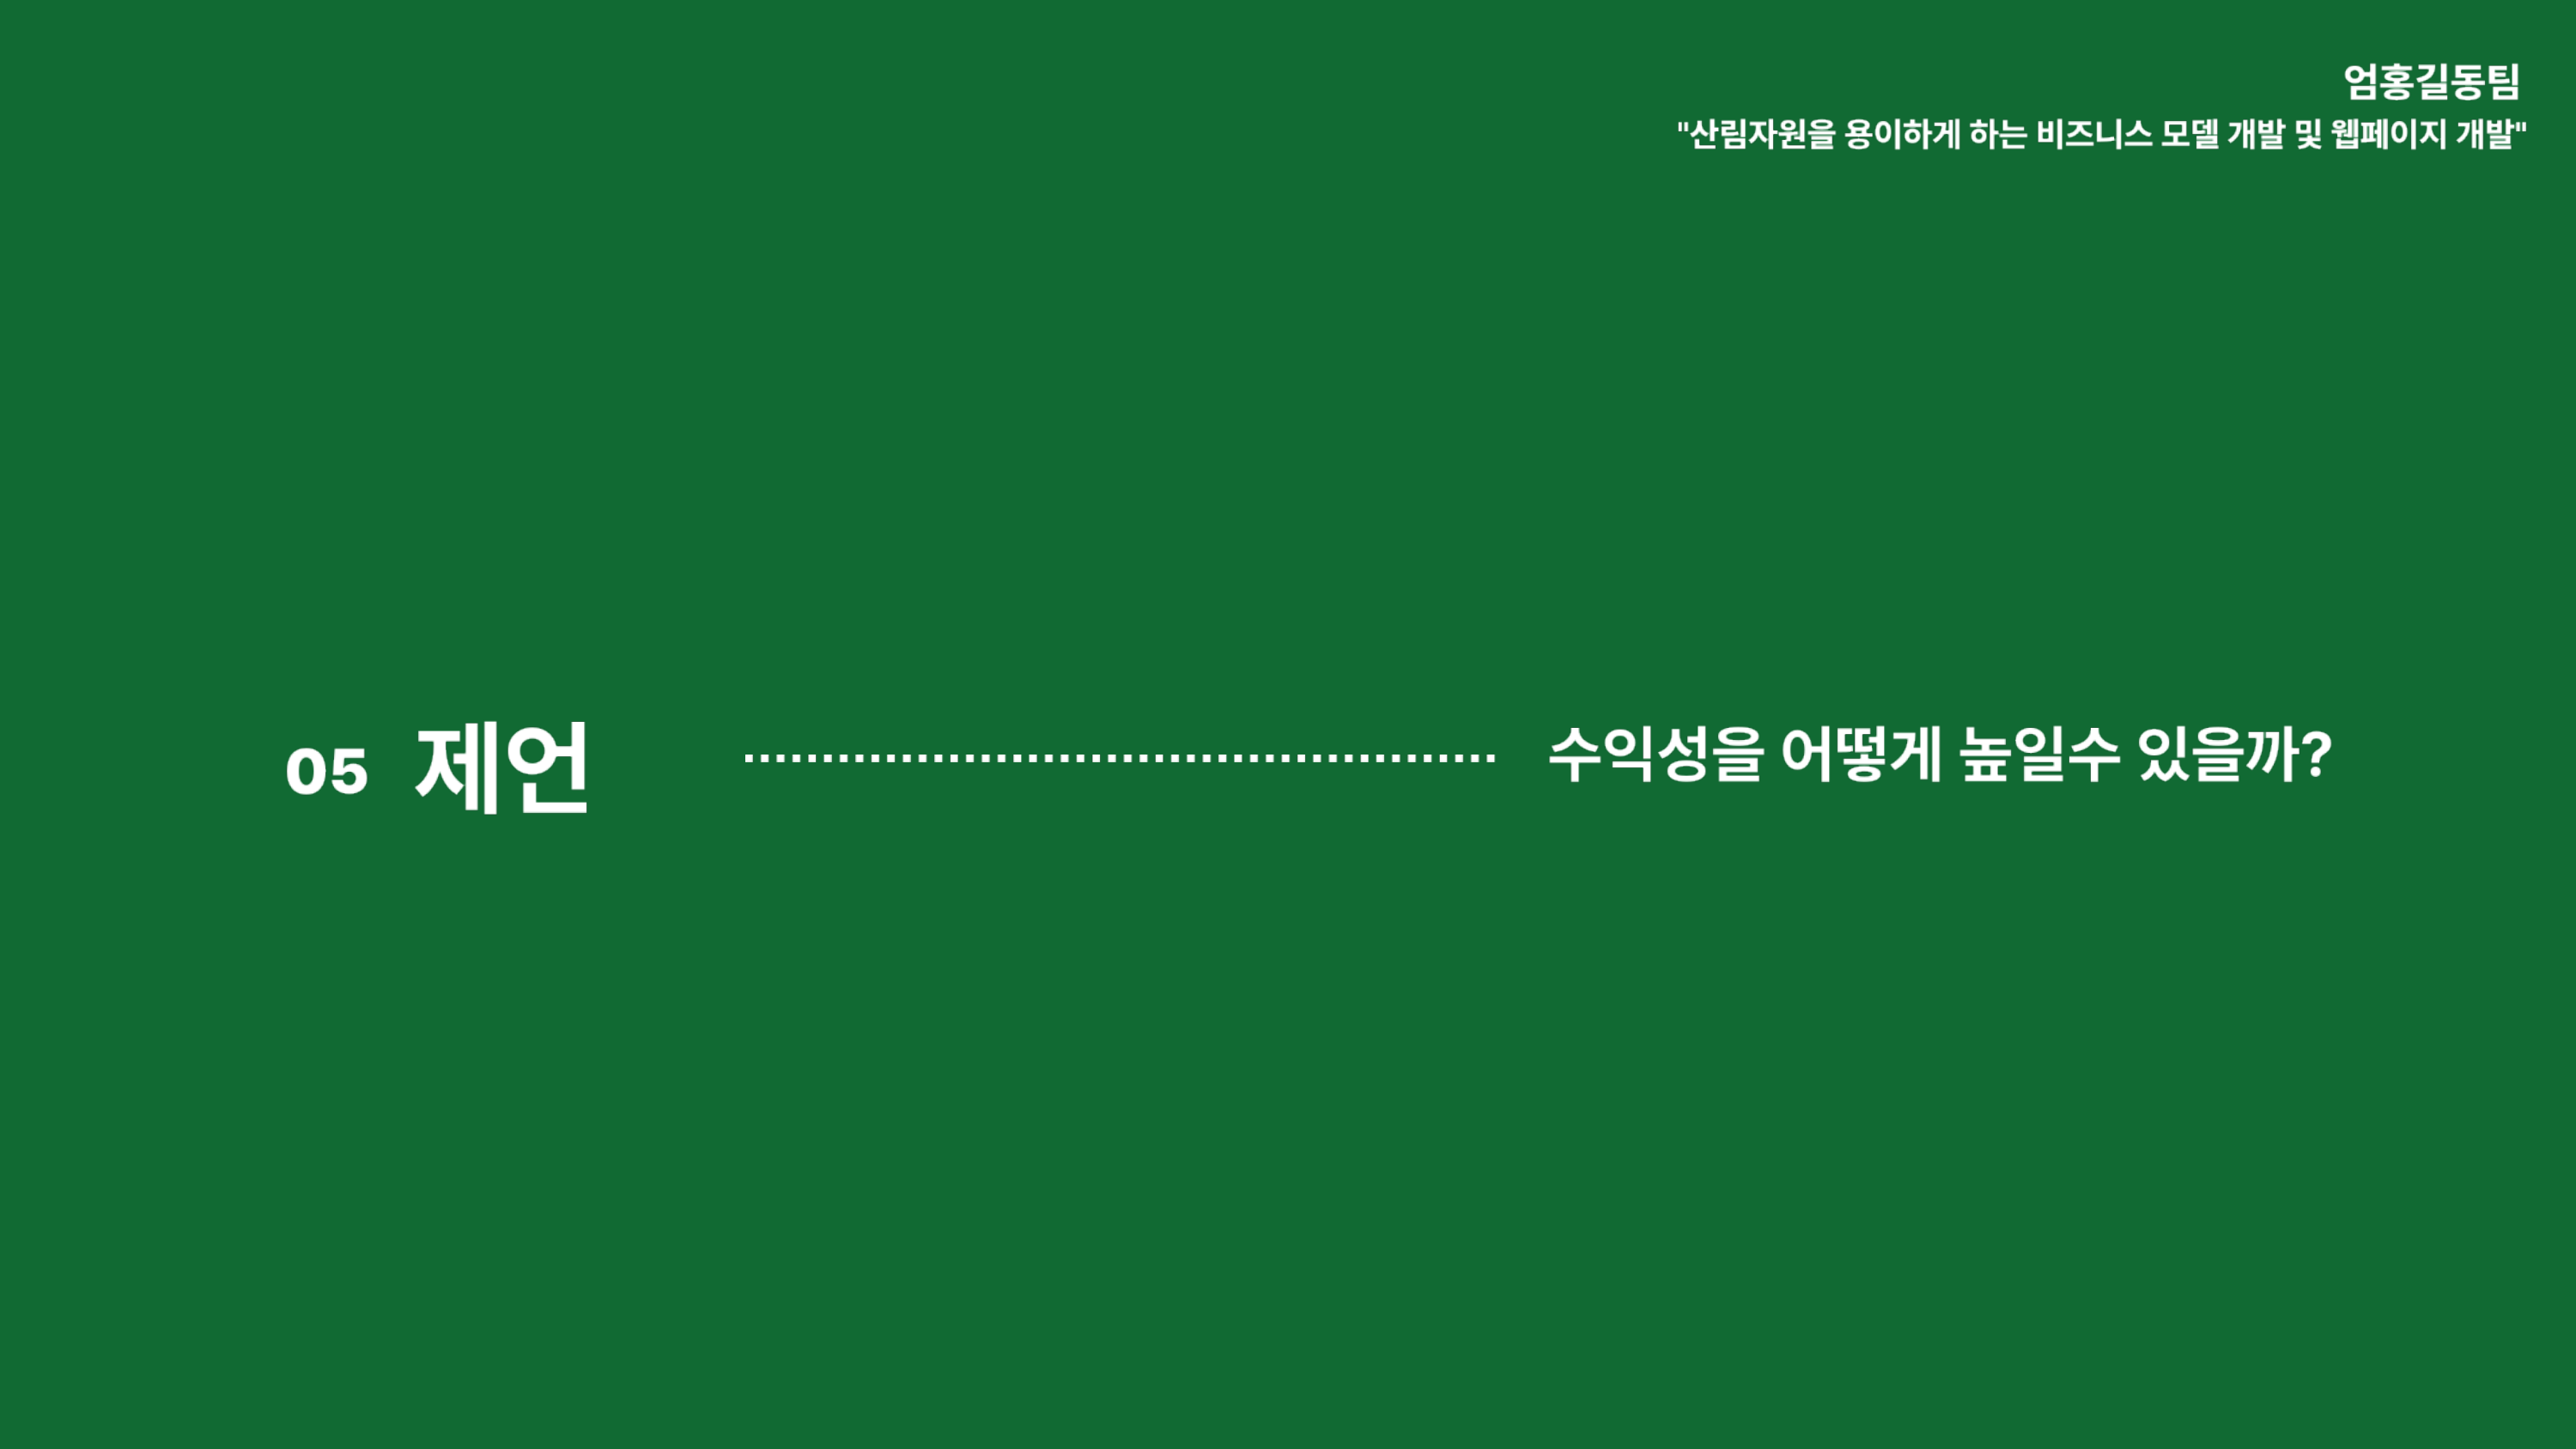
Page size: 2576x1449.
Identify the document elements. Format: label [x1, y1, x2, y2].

picture [745, 754, 1504, 762]
picture [1528, 691, 2392, 945]
picture [1450, 27, 2576, 191]
picture [262, 634, 684, 937]
